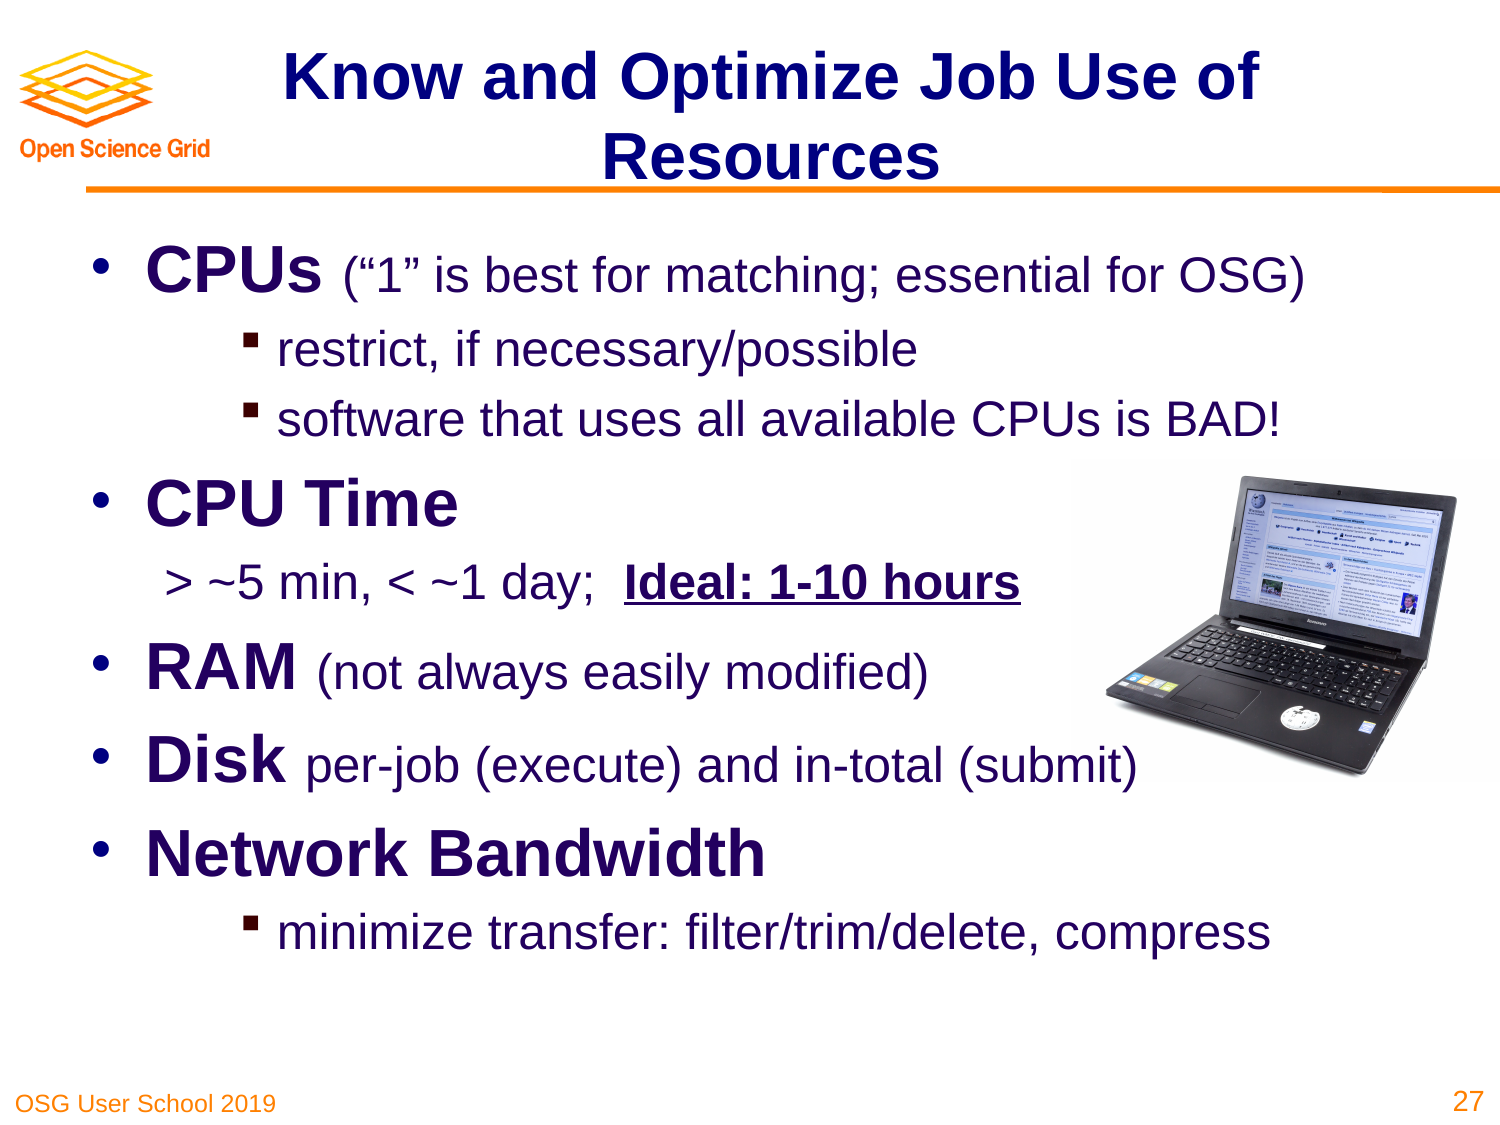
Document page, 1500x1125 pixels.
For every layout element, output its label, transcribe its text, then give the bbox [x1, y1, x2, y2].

picture [1071, 459, 1500, 782]
list CPUs (“1” is best for matching; essential for OSG) restrict, if necessary/possible software that uses all available CPUs is BAD! CPU Time > ~5 min, < ~1 day; Ideal: 1-10 hours RAM (not always easily modified) Disk per-job (execute) and in-total (submit) Network Bandwidth minimize transfer: filter/trim/delete, compress [74, 218, 1448, 1040]
slide_number 27 [1430, 1049, 1500, 1125]
title Know and Optimize Job Use of Resources [201, 18, 1342, 207]
picture [0, 27, 201, 179]
